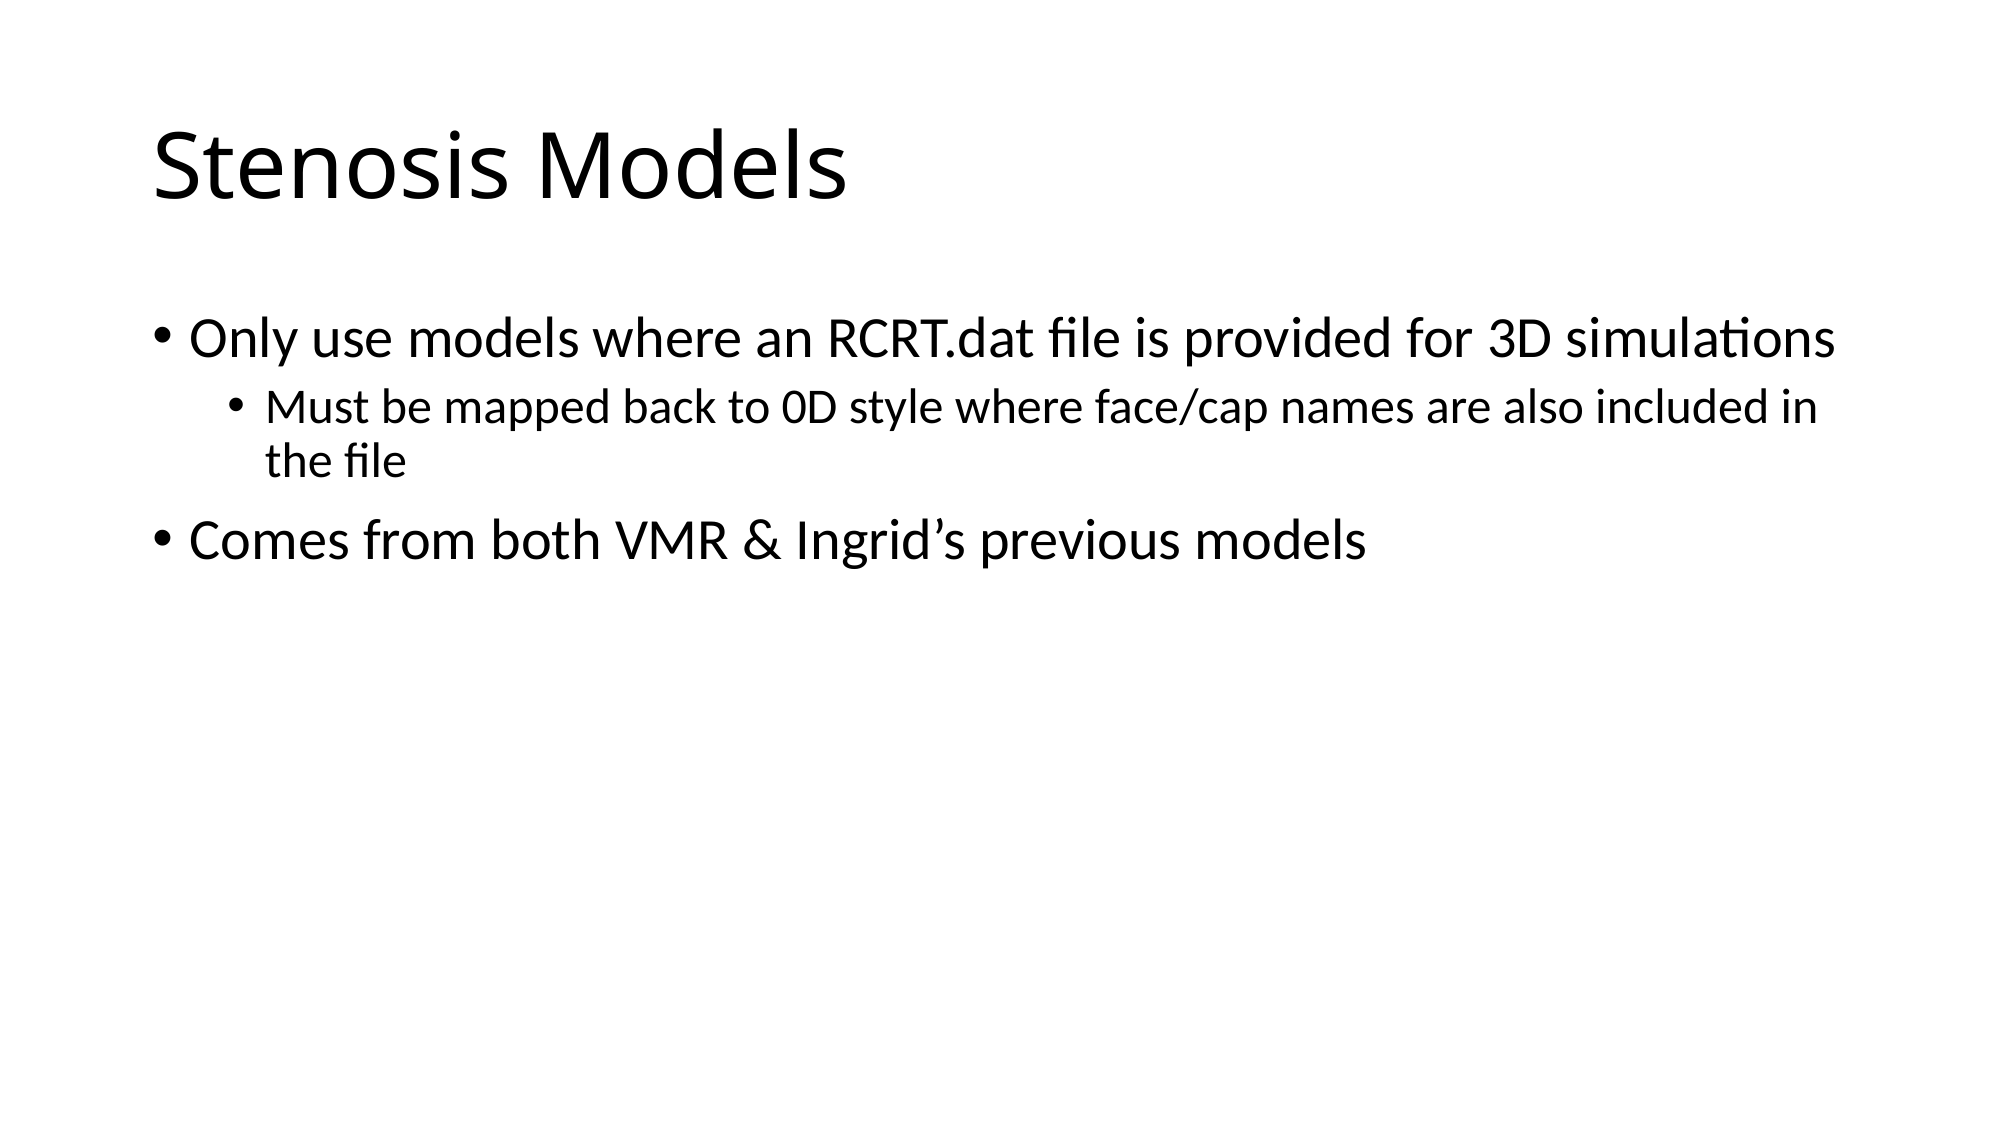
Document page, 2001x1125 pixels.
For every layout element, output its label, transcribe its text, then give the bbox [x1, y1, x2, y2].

list Only use models where an RCRT.dat file is provided for 3D simulations Must be mapped back to 0D style where face/cap names are also included in the file Comes from both VMR & Ingrid’s previous models [137, 299, 1863, 1014]
title Stenosis Models [137, 59, 1863, 278]
